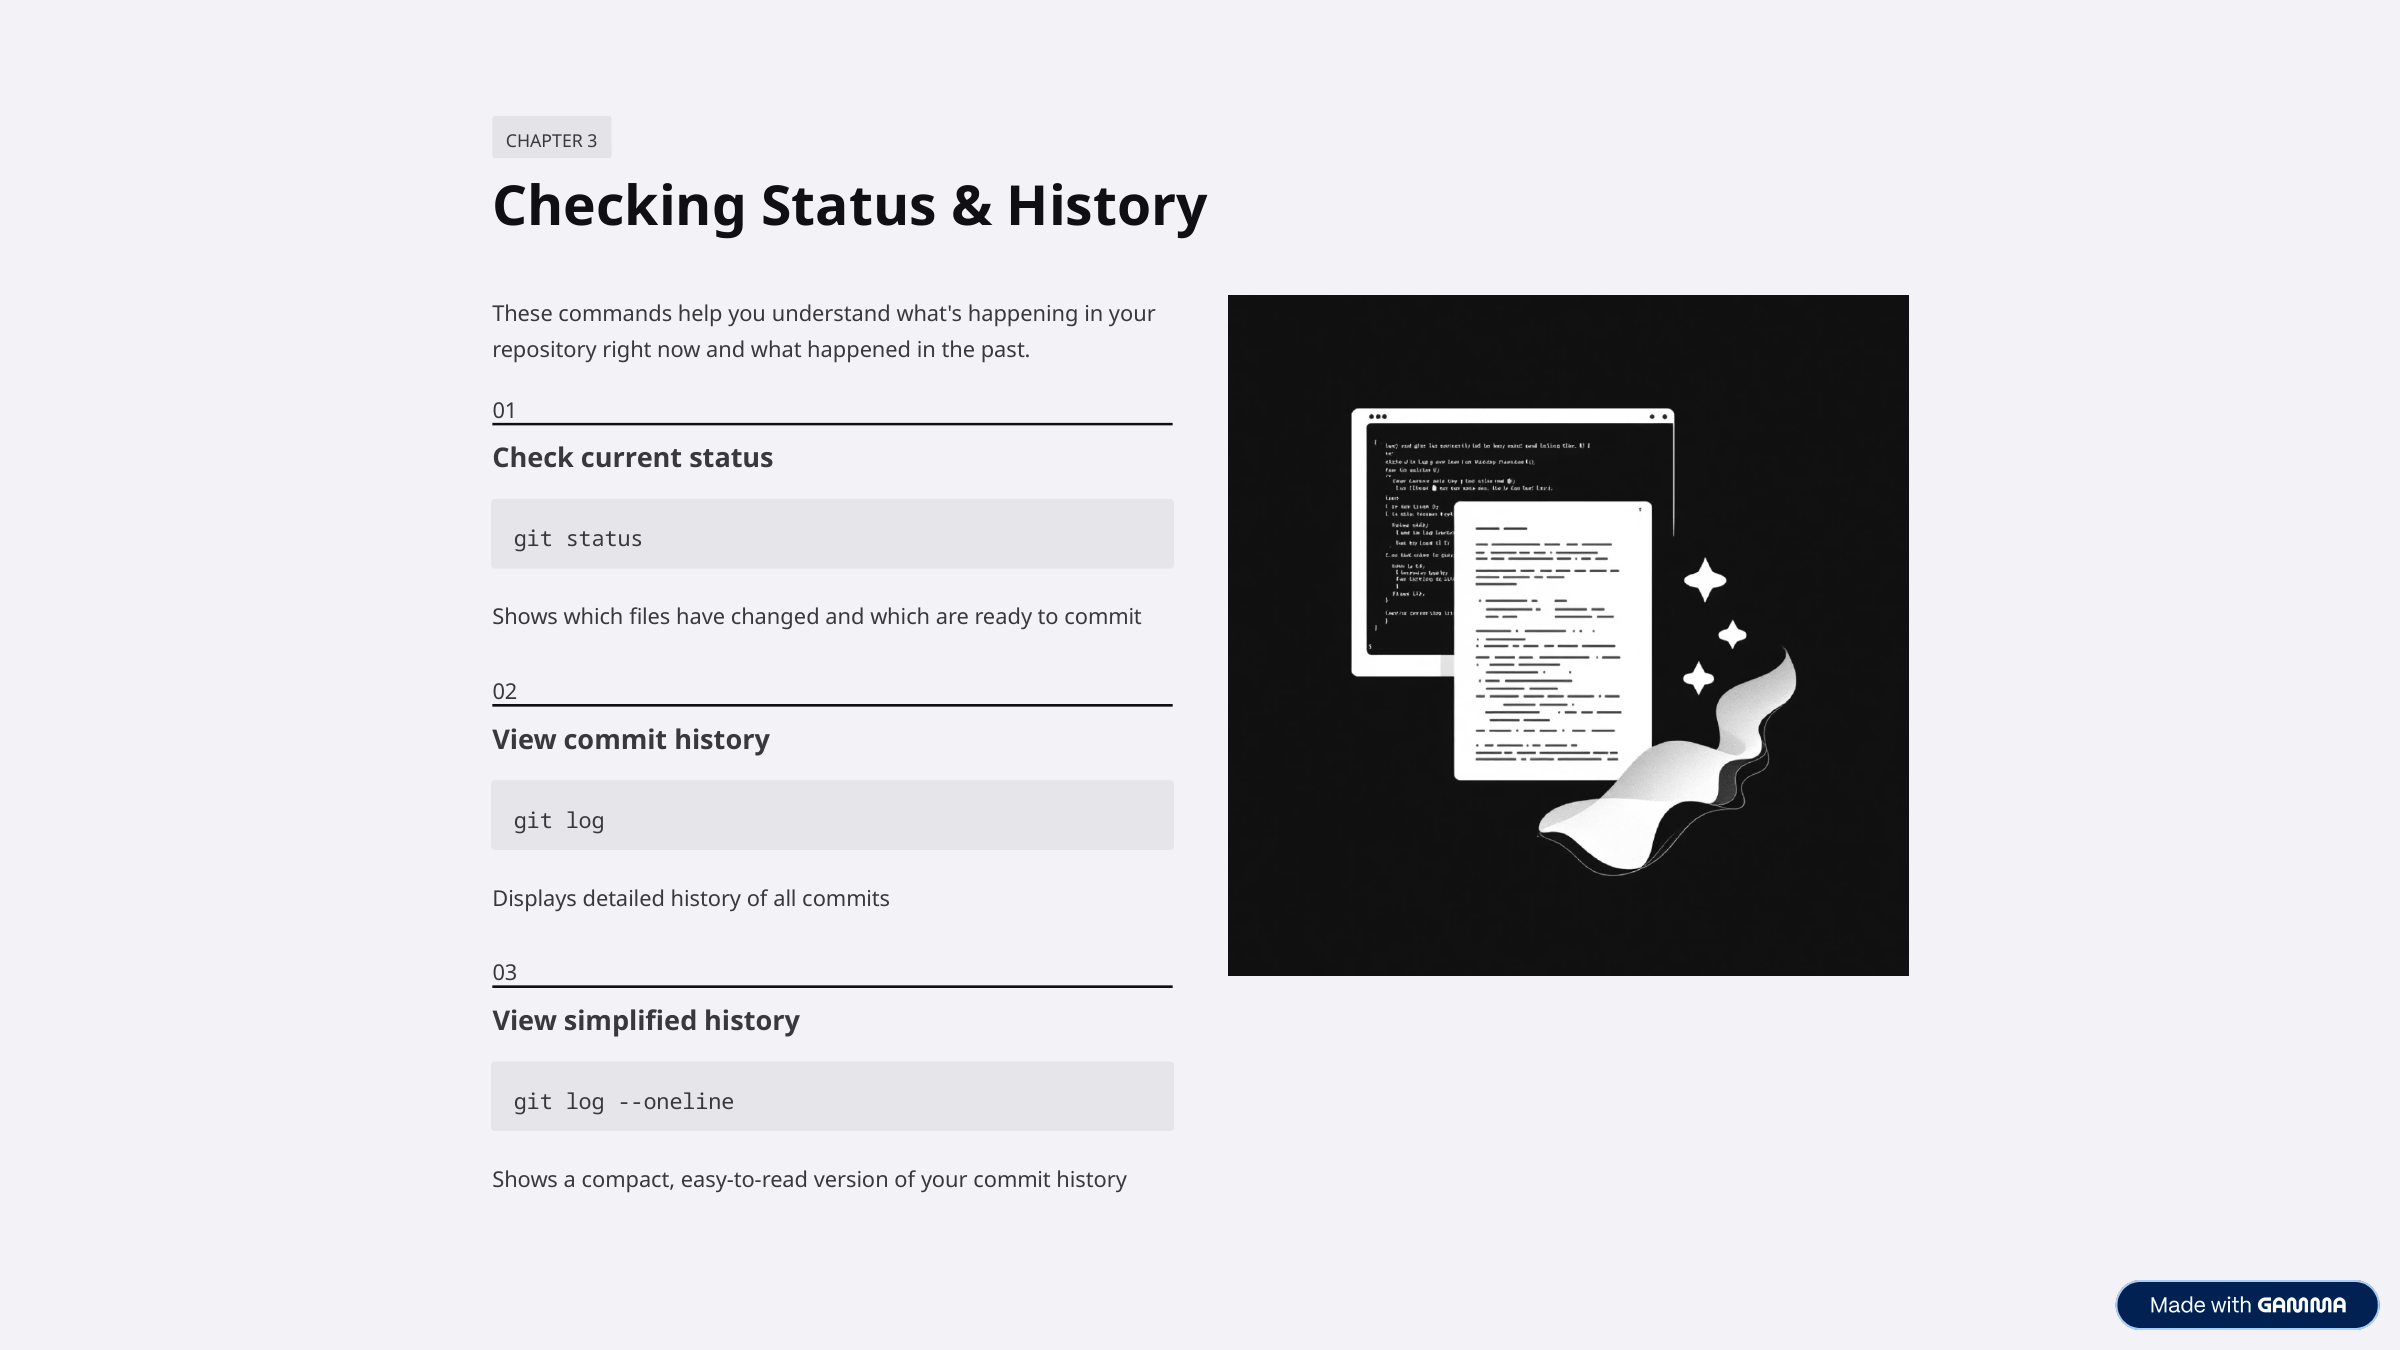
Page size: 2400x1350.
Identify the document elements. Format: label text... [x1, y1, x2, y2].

text_box 03 [492, 949, 515, 978]
text_box 01 [492, 387, 515, 416]
text_box View commit history [492, 720, 772, 756]
text_box View simplified history [492, 1001, 790, 1037]
picture [1228, 295, 1909, 976]
picture [2106, 1271, 2389, 1339]
text_box [491, 1061, 1174, 1131]
text_box Shows a compact, easy-to-read version of your commit history [492, 1156, 1173, 1192]
text_box git log [513, 797, 1152, 833]
text_box These commands help you understand what's happening in your repository right now and what happened in the past. [492, 290, 1173, 363]
text_box Displays detailed history of all commits [492, 874, 1173, 911]
text_box [492, 116, 612, 159]
text_box Checking Status & History [492, 166, 1182, 237]
text_box Shows which files have changed and which are ready to commit [492, 593, 1173, 630]
text_box CHAPTER 3 [505, 122, 598, 152]
text_box git log --oneline [513, 1078, 1152, 1115]
text_box [491, 780, 1174, 850]
text_box [492, 422, 1173, 426]
text_box 02 [492, 668, 515, 697]
text_box git status [513, 515, 1152, 552]
text_box Check current status [492, 439, 772, 474]
text_box [491, 499, 1174, 569]
